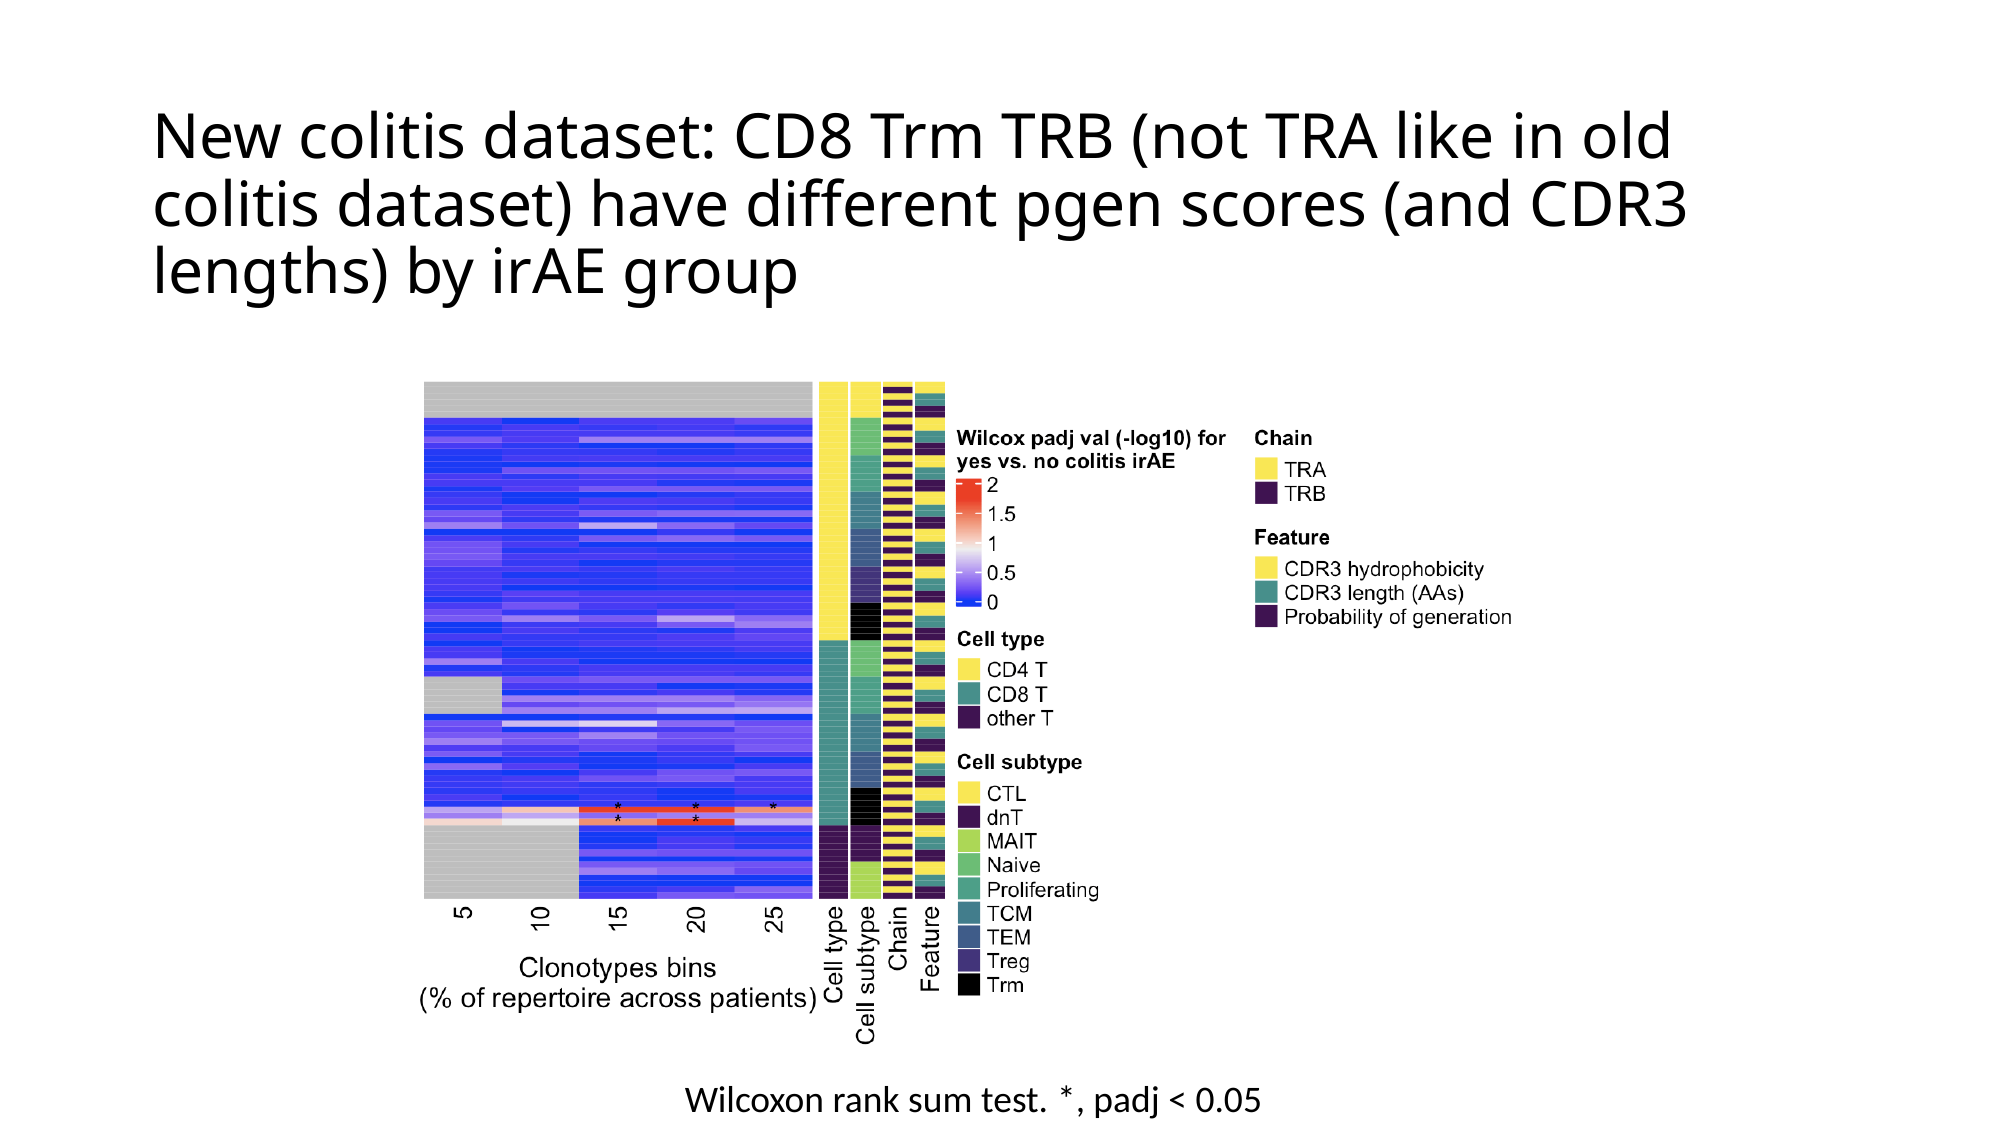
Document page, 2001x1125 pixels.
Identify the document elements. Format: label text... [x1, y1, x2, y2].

text_box Wilcoxon rank sum test. *, padj < 0.05 [670, 1068, 1278, 1125]
picture [411, 363, 1537, 1068]
title New colitis dataset: CD8 Trm TRB (not TRA like in old colitis dataset) have different pgen scores (and CDR3 lengths) by irAE group [137, 97, 1840, 315]
